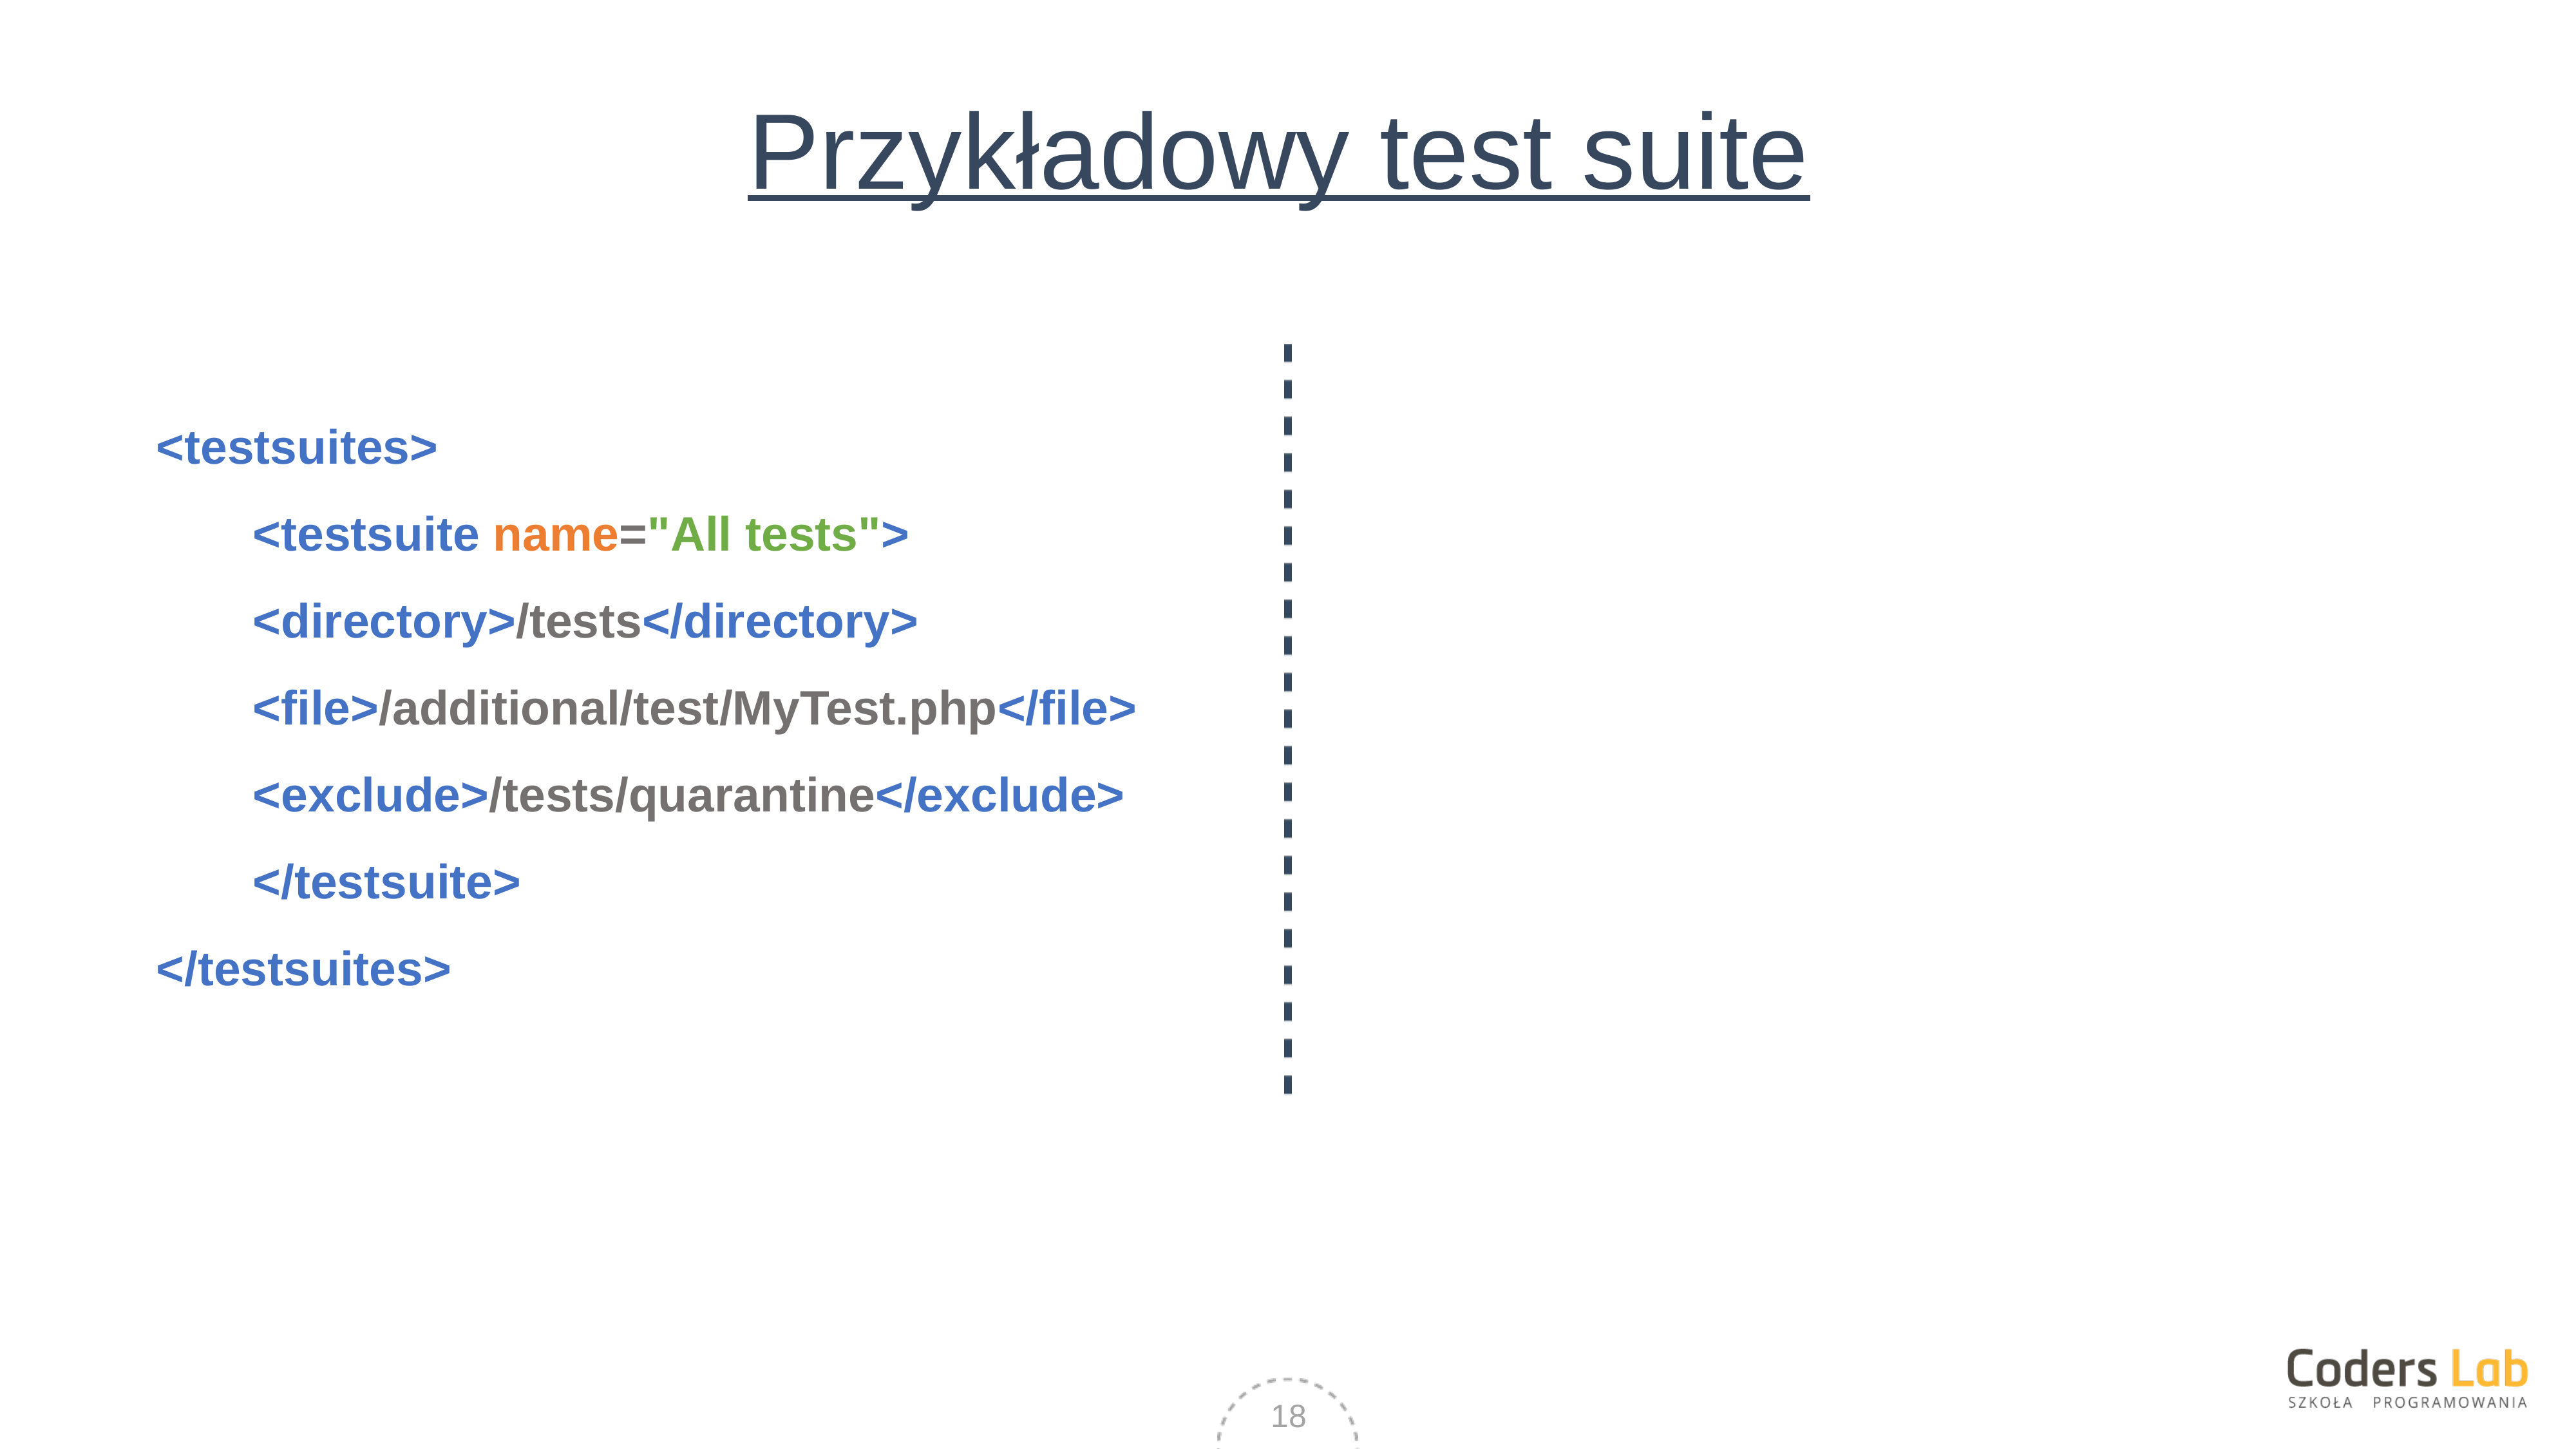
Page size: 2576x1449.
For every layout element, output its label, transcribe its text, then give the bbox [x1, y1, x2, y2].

text_box <testsuites> <testsuite name="All tests"> <directory>/tests</directory> <file>/additional/test/MyTest.php</file> <exclude>/tests/quarantine</exclude> </testsuite> </testsuites> [147, 382, 1267, 1001]
picture [1217, 1378, 1359, 1449]
picture [2282, 1340, 2533, 1421]
picture [1284, 344, 1292, 1102]
slide_number 18 [1266, 1395, 1311, 1444]
title Przykładowy test suite [290, 77, 2269, 208]
